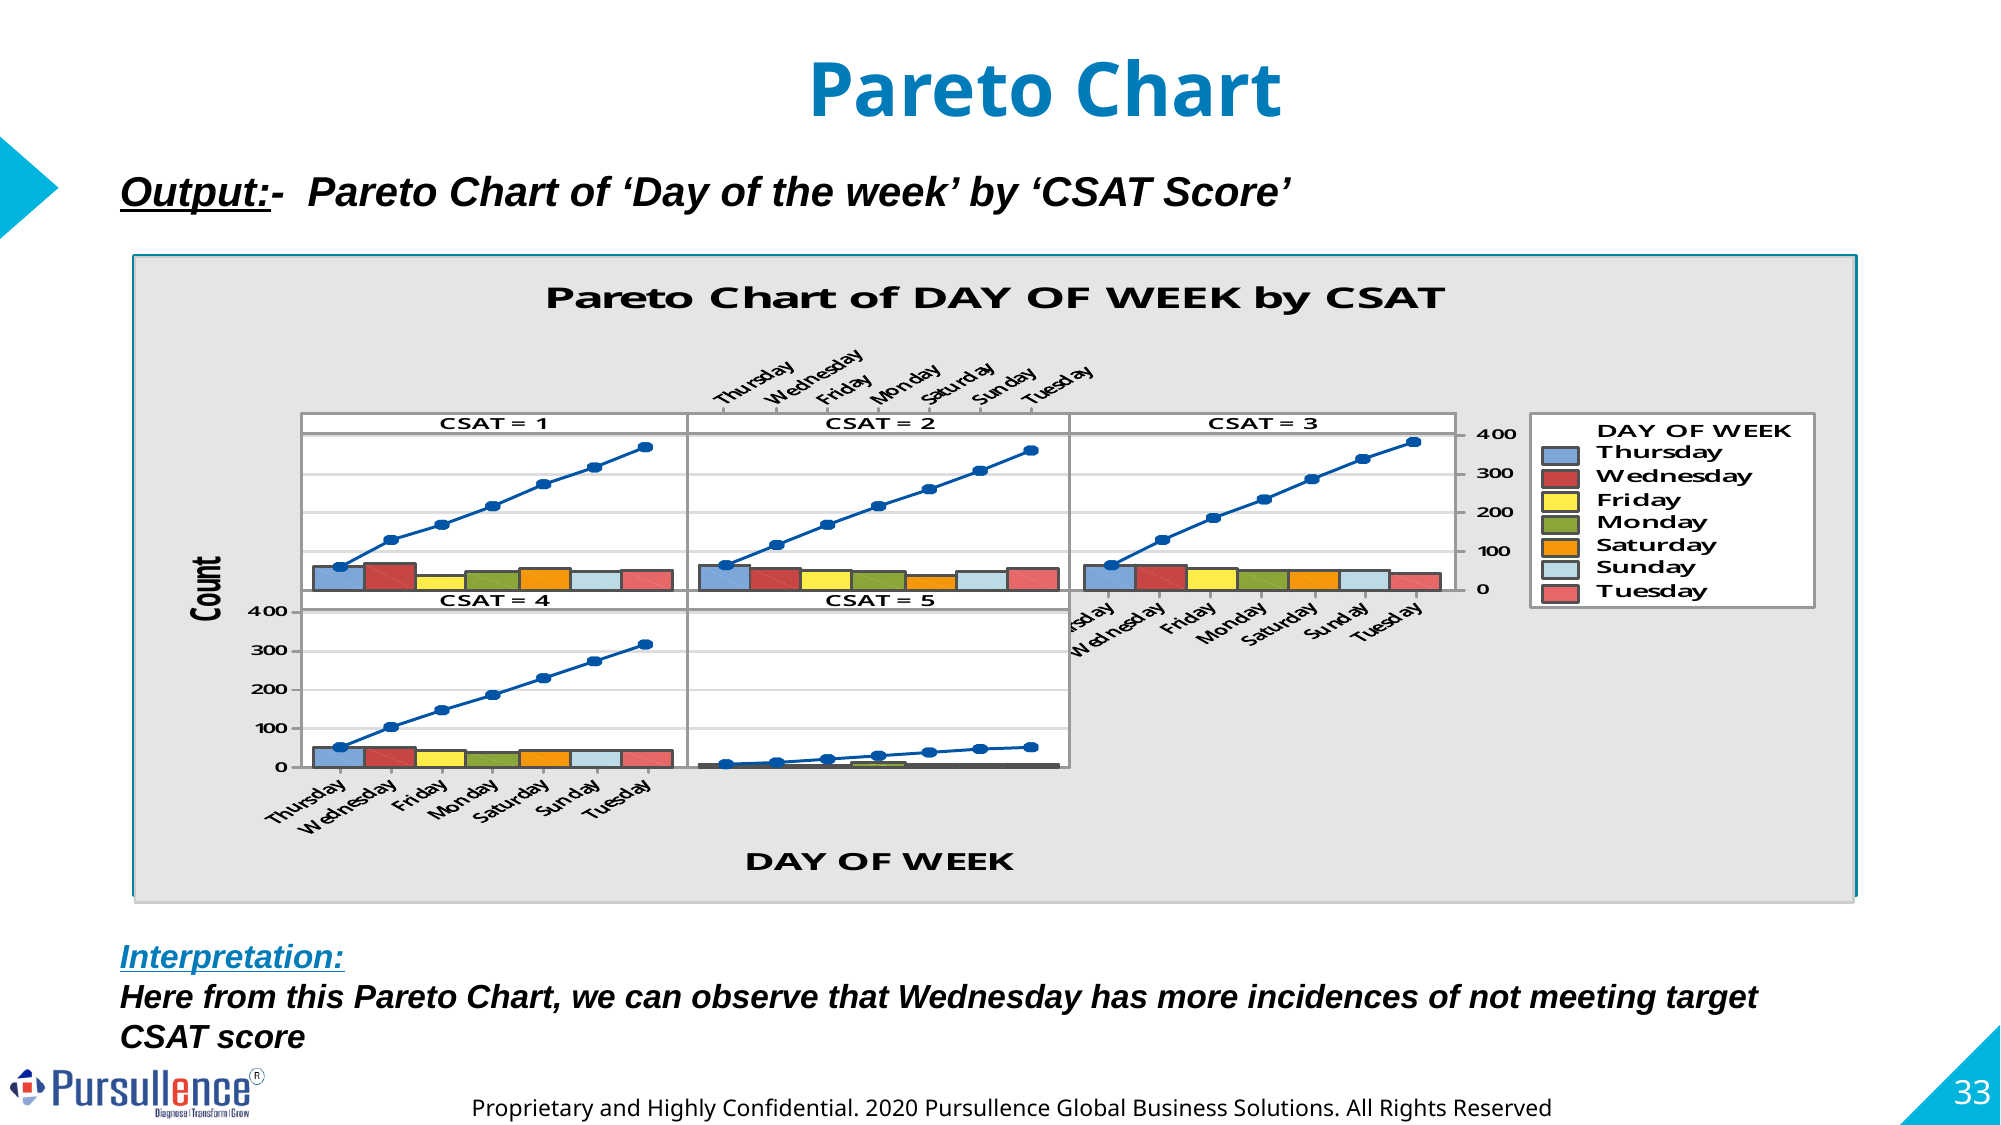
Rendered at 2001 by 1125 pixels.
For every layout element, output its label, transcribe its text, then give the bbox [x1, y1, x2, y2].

text_box Pareto Chart [317, 0, 1774, 110]
picture [0, 1061, 265, 1122]
picture [133, 257, 1857, 905]
text_box Interpretation: Here from this Pareto Chart, we can observe that Wednesday has more incidences of not meeting target CSAT score [105, 927, 1857, 1125]
slide_number 33 [1891, 1014, 1992, 1117]
text_box Output:- Pareto Chart of ‘Day of the week’ by ‘CSAT Score’ [105, 157, 1774, 223]
